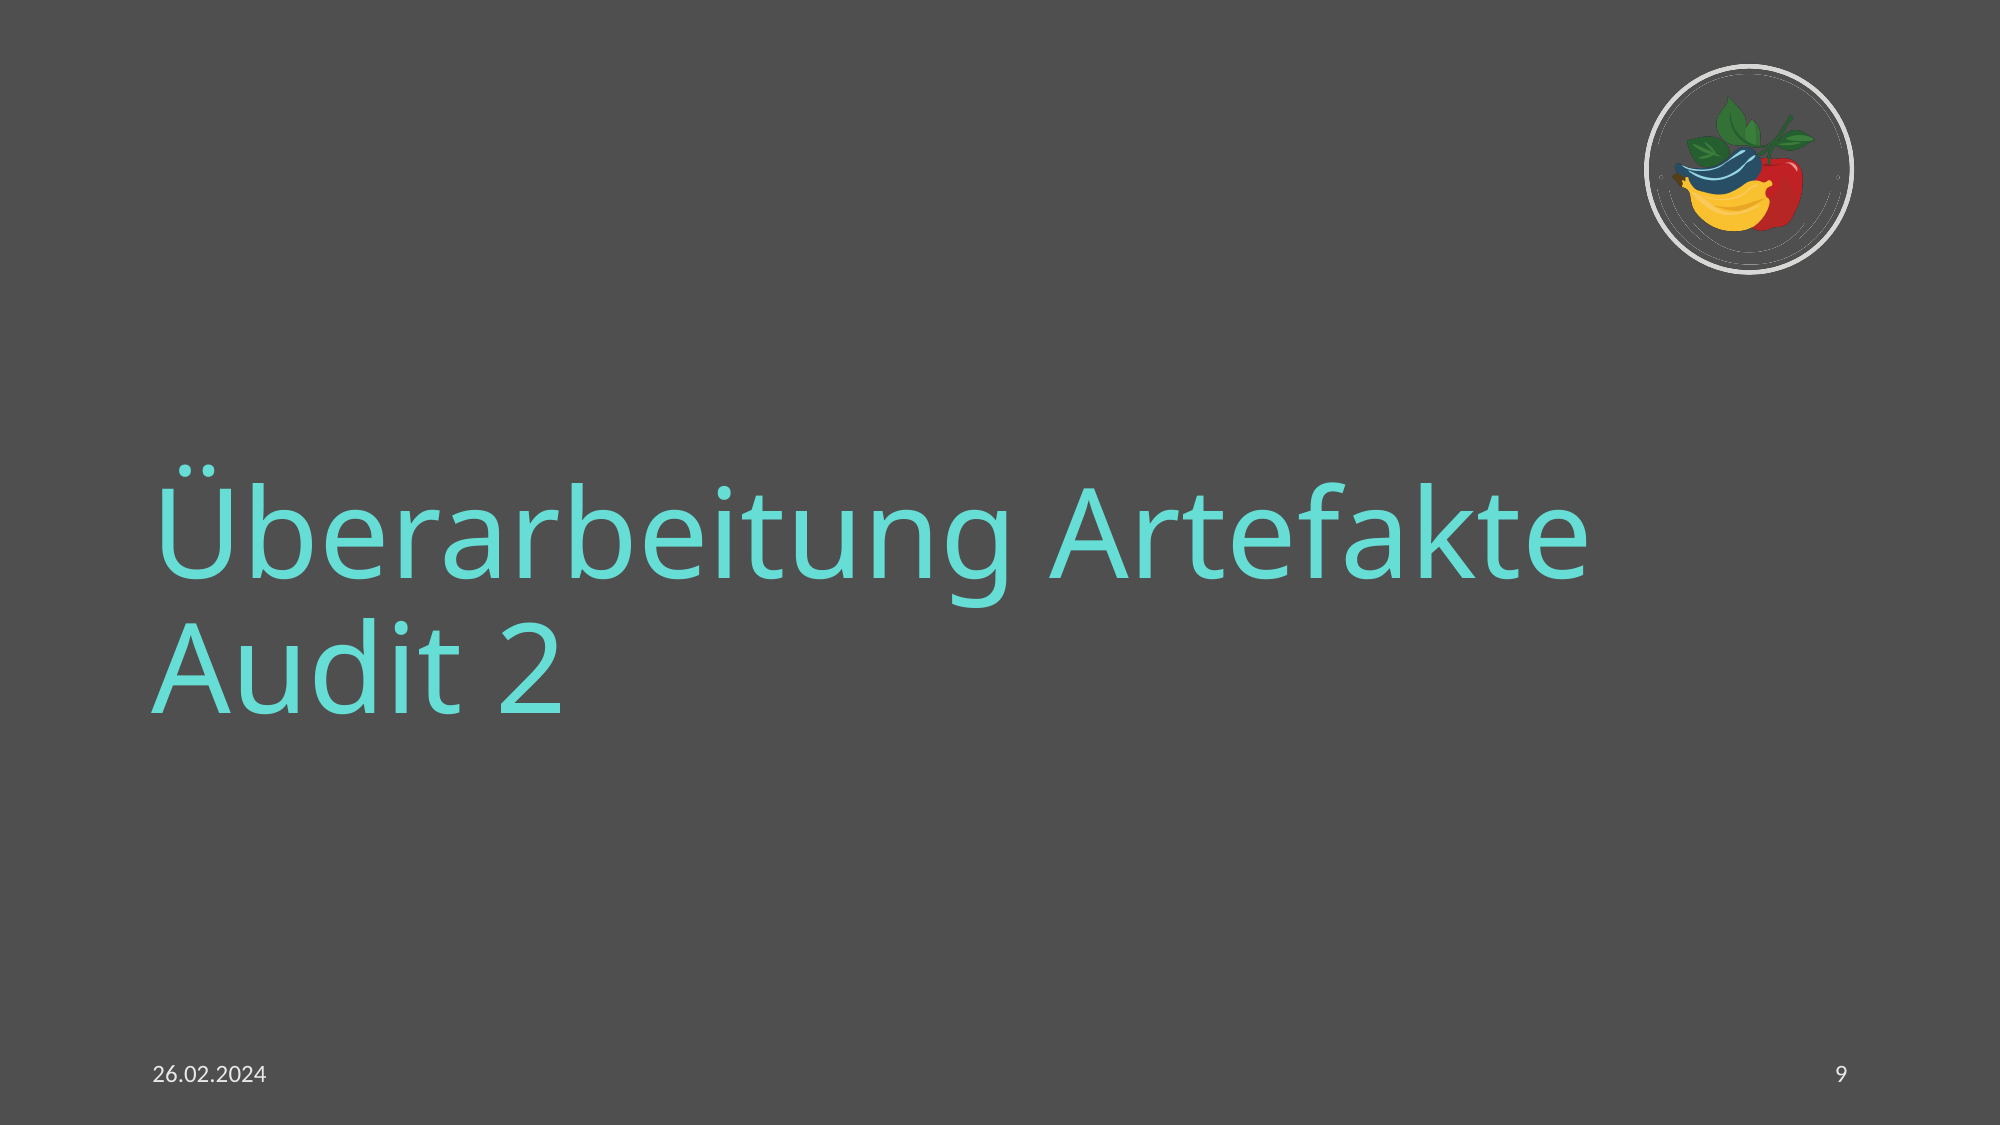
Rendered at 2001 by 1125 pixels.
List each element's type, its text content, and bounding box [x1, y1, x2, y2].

picture [1589, 9, 1908, 329]
title Überarbeitung Artefakte Audit 2 [136, 280, 1862, 749]
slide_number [137, 1042, 588, 1103]
slide_number 9 [1412, 1042, 1863, 1103]
